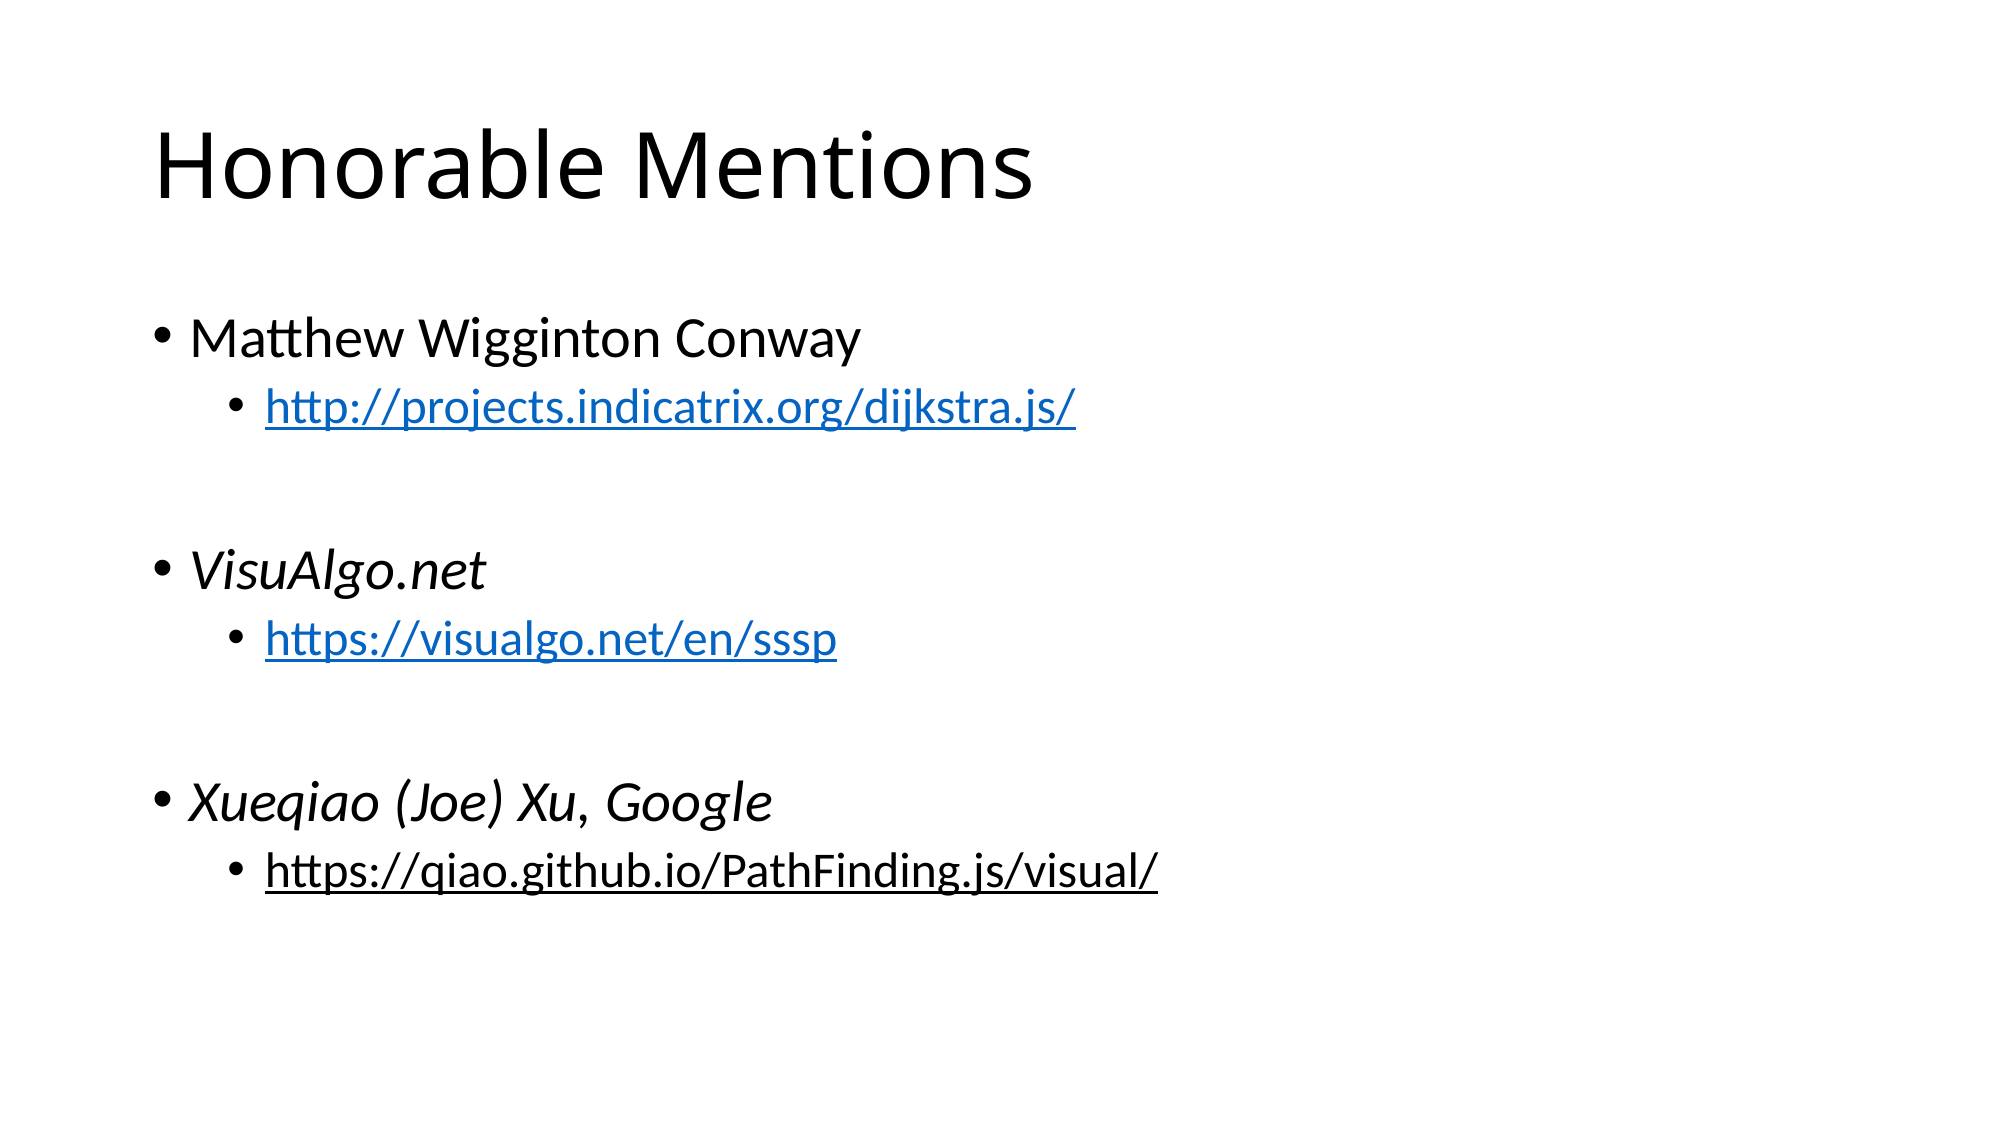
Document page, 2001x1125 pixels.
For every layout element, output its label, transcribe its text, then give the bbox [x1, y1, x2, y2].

title Honorable Mentions [137, 59, 1863, 278]
list Matthew Wigginton Conway http://projects.indicatrix.org/dijkstra.js/ VisuAlgo.net https://visualgo.net/en/sssp Xueqiao (Joe) Xu, Google https://qiao.github.io/PathFinding.js/visual/ [137, 299, 1863, 1014]
